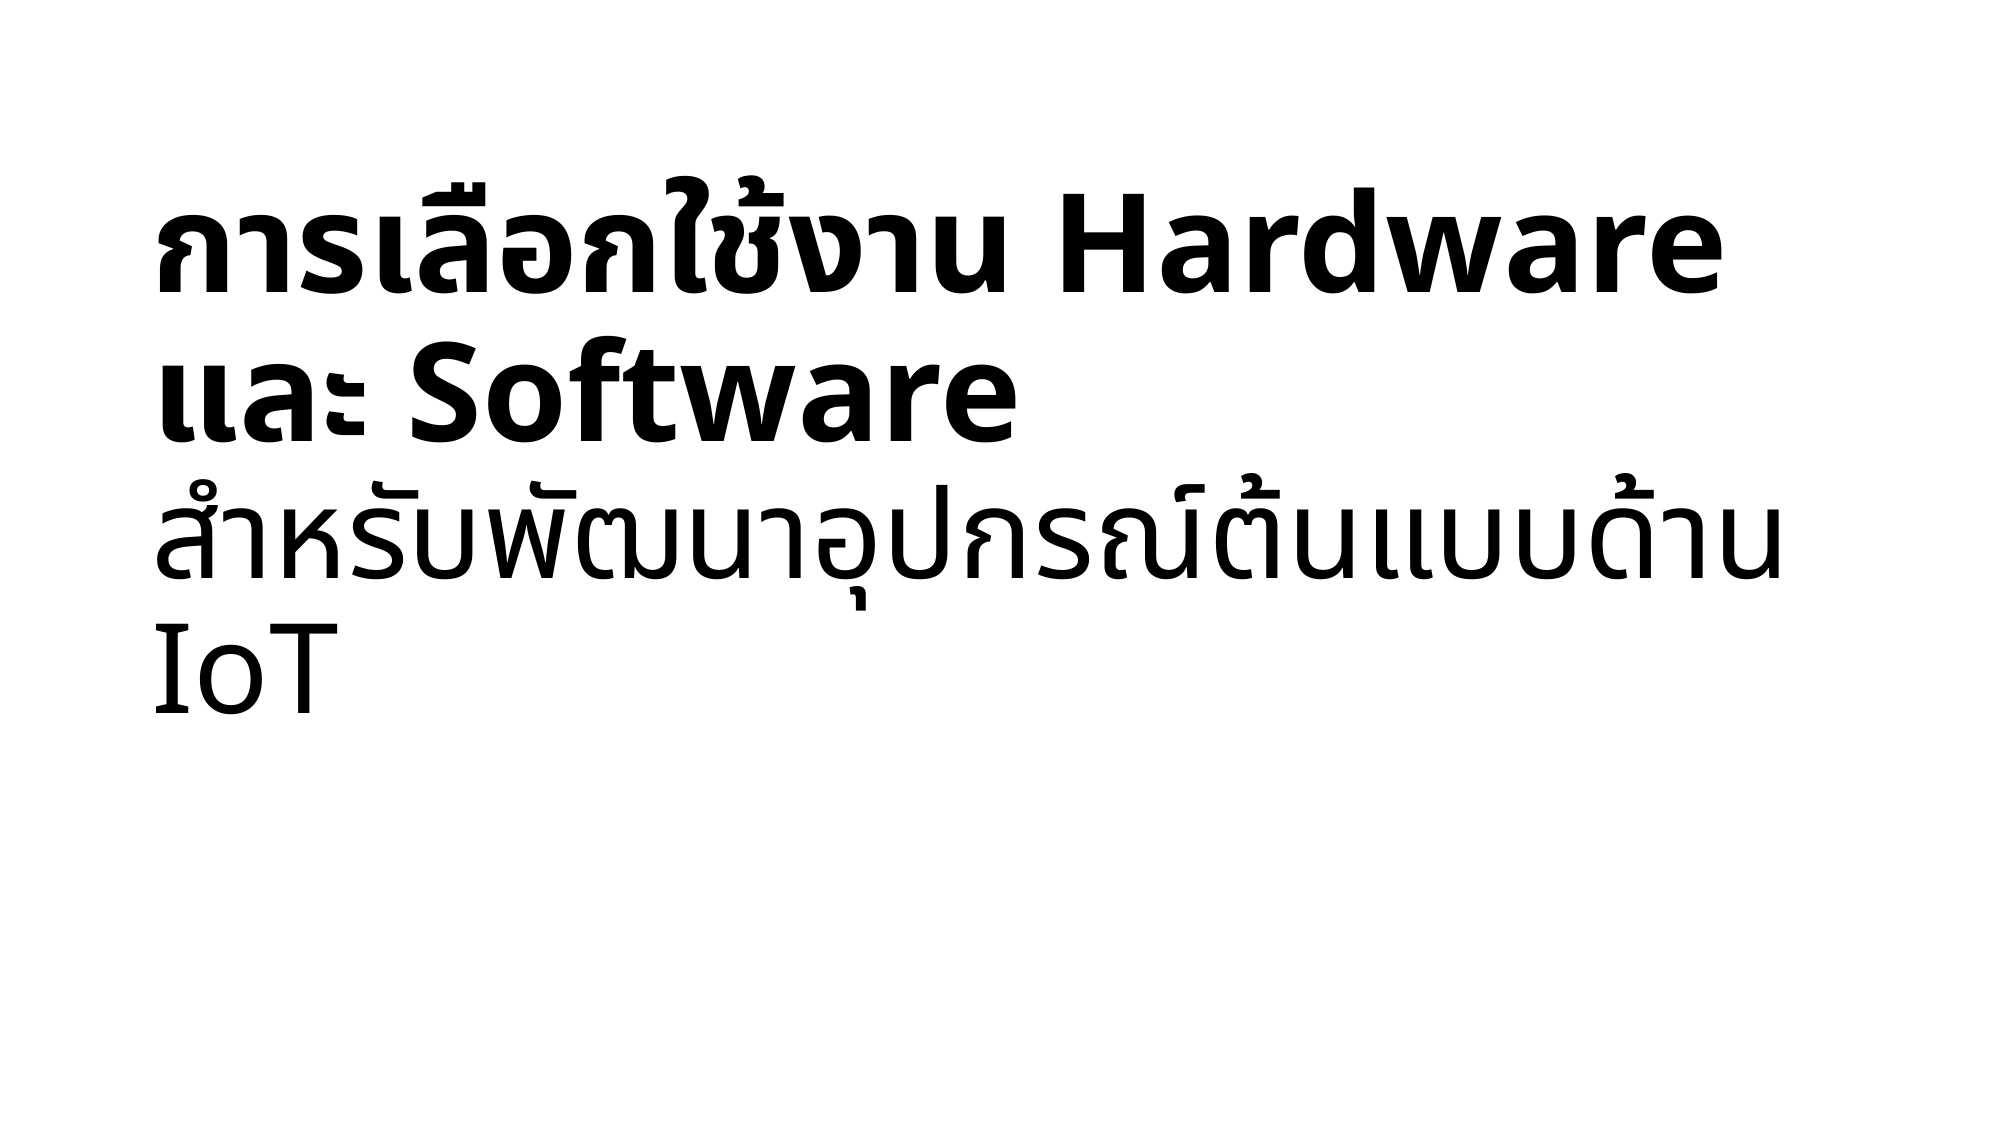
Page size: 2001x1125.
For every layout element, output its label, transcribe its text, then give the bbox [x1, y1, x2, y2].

title การเลือกใช้งาน Hardware และ Software สำหรับพัฒนาอุปกรณ์ต้นแบบด้าน IoT [136, 280, 1862, 749]
